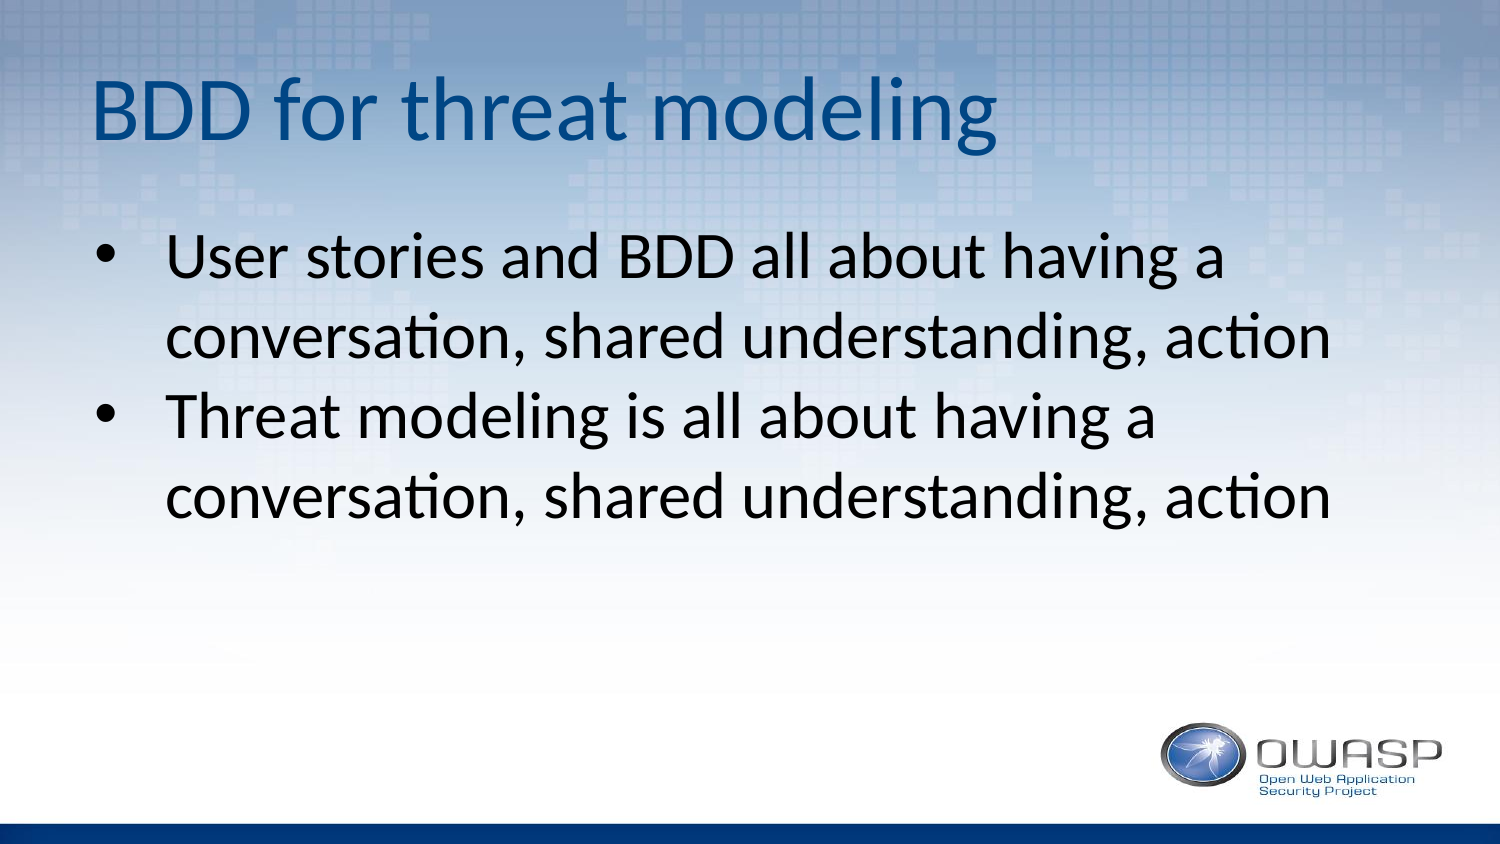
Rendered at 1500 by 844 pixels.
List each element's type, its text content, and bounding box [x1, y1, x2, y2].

picture [0, 0, 1500, 844]
list User stories and BDD all about having a conversation, shared understanding, action Threat modeling is all about having a conversation, shared understanding, action [75, 196, 1425, 705]
title BDD for threat modeling [75, 33, 1425, 175]
